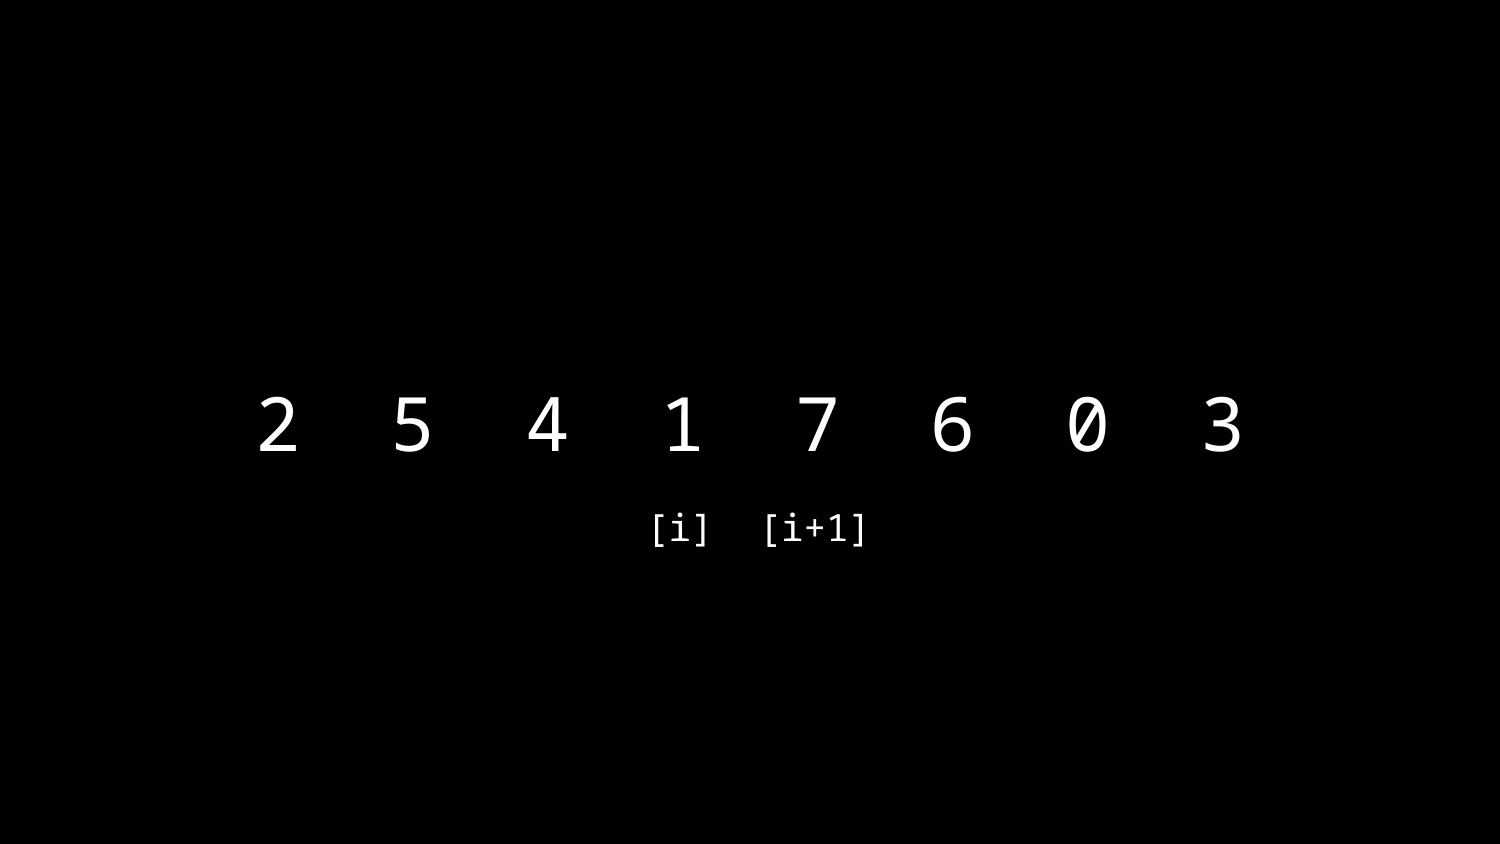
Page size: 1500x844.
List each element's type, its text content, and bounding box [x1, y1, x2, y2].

text_box [i] [i+1] [622, 488, 895, 582]
title 2 5 4 1 7 6 0 3 [51, 352, 1449, 491]
